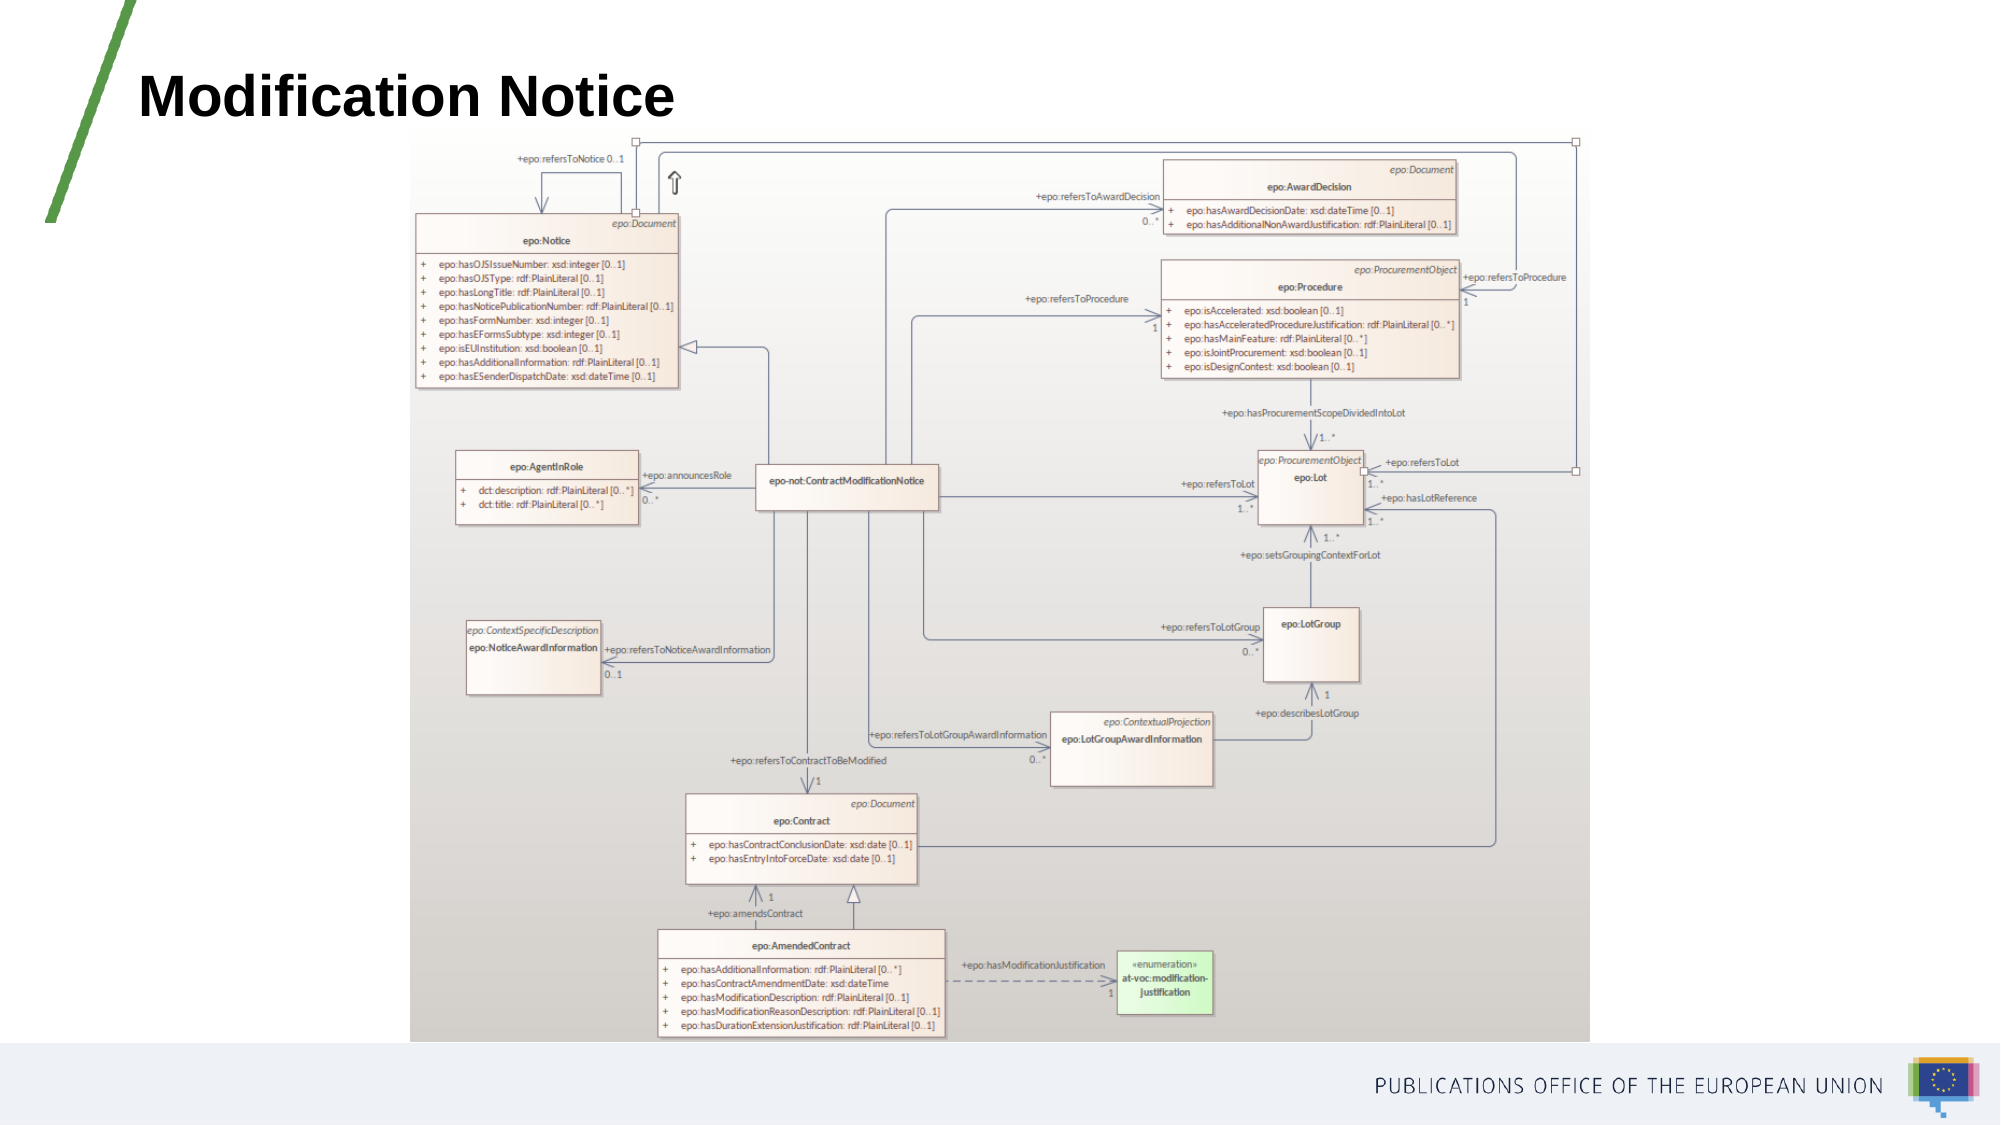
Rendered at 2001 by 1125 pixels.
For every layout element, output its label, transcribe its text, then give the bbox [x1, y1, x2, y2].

picture [0, 0, 2001, 1125]
text_box Modification Notice [138, 31, 1861, 130]
